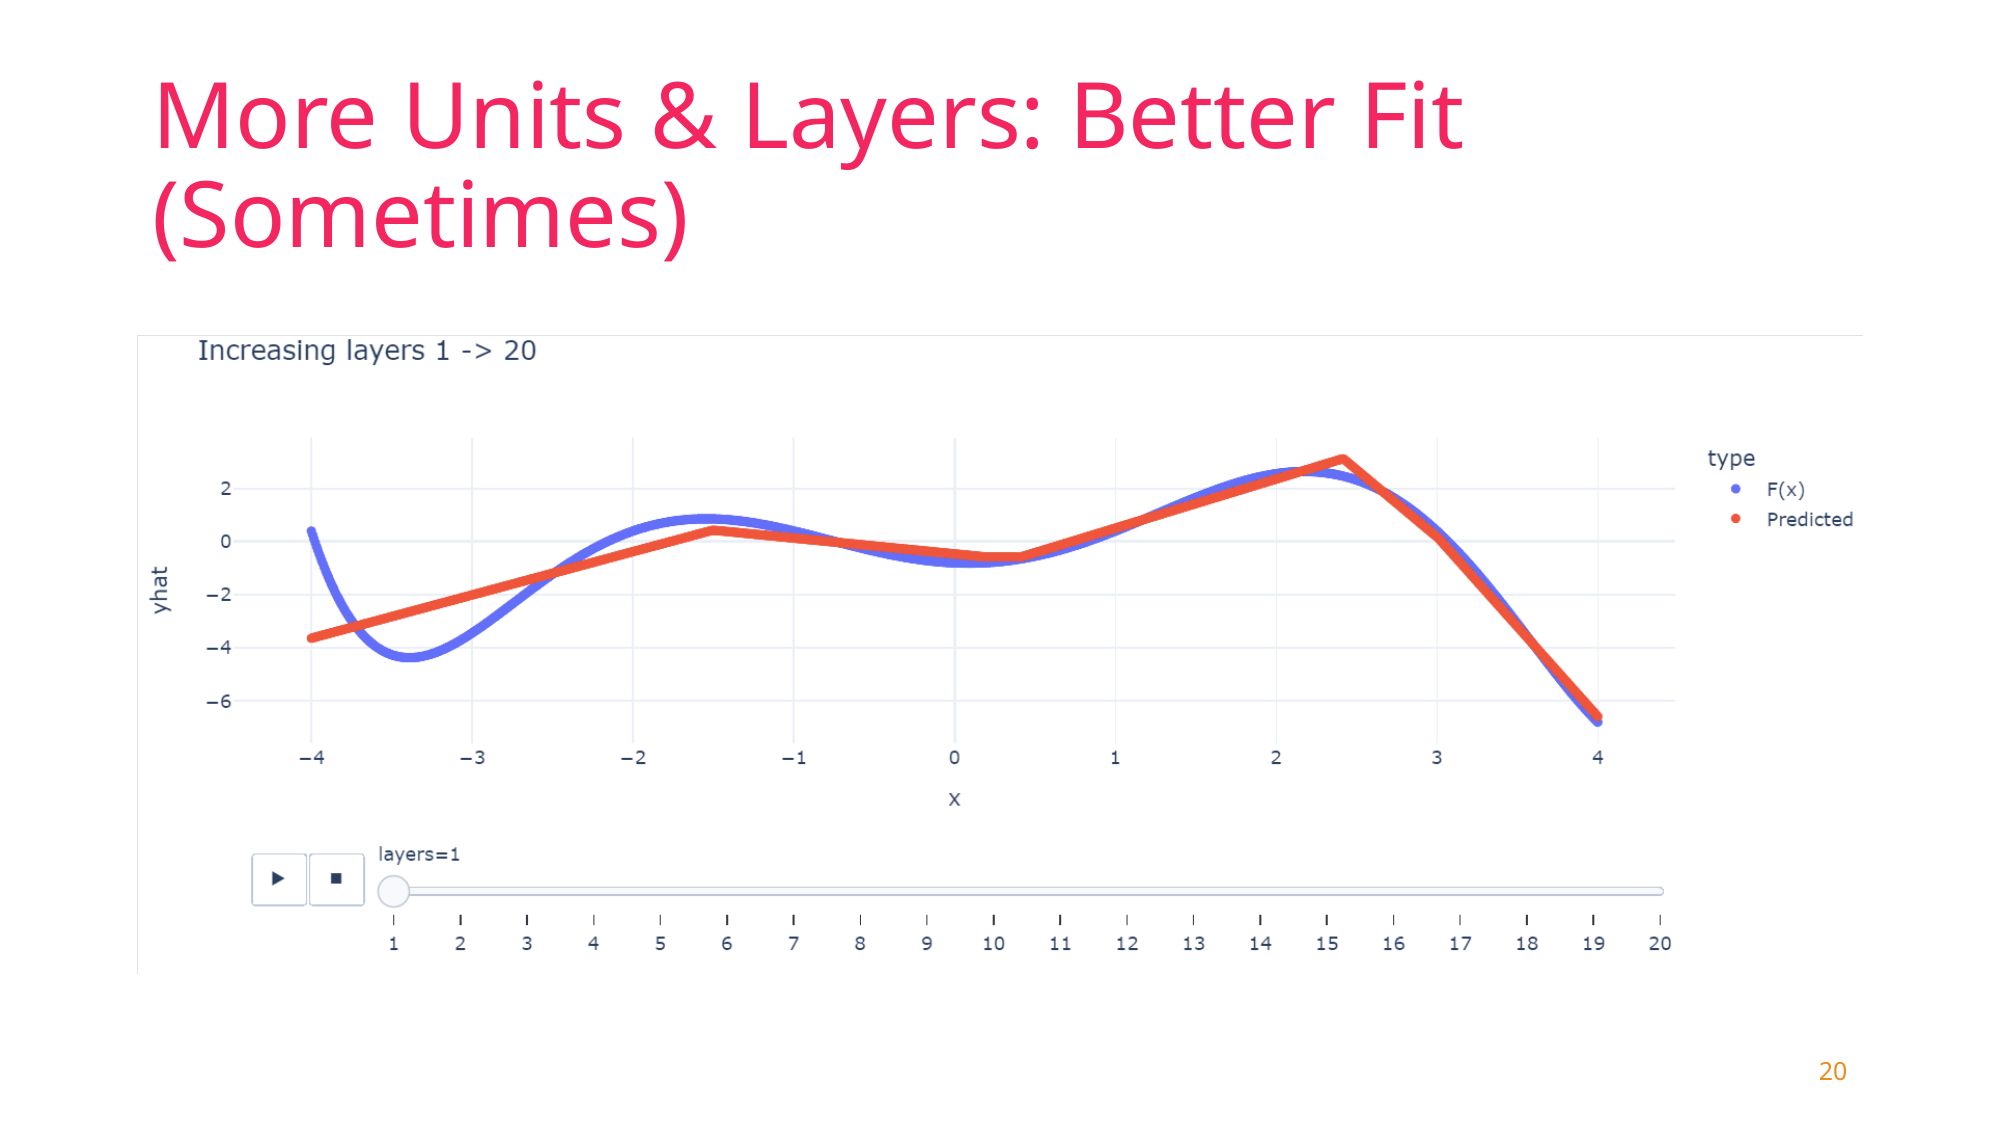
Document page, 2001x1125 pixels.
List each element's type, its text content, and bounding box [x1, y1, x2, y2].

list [136, 335, 1863, 974]
title More Units & Layers: Better Fit (Sometimes) [137, 59, 1863, 278]
slide_number 20 [1412, 1042, 1863, 1103]
